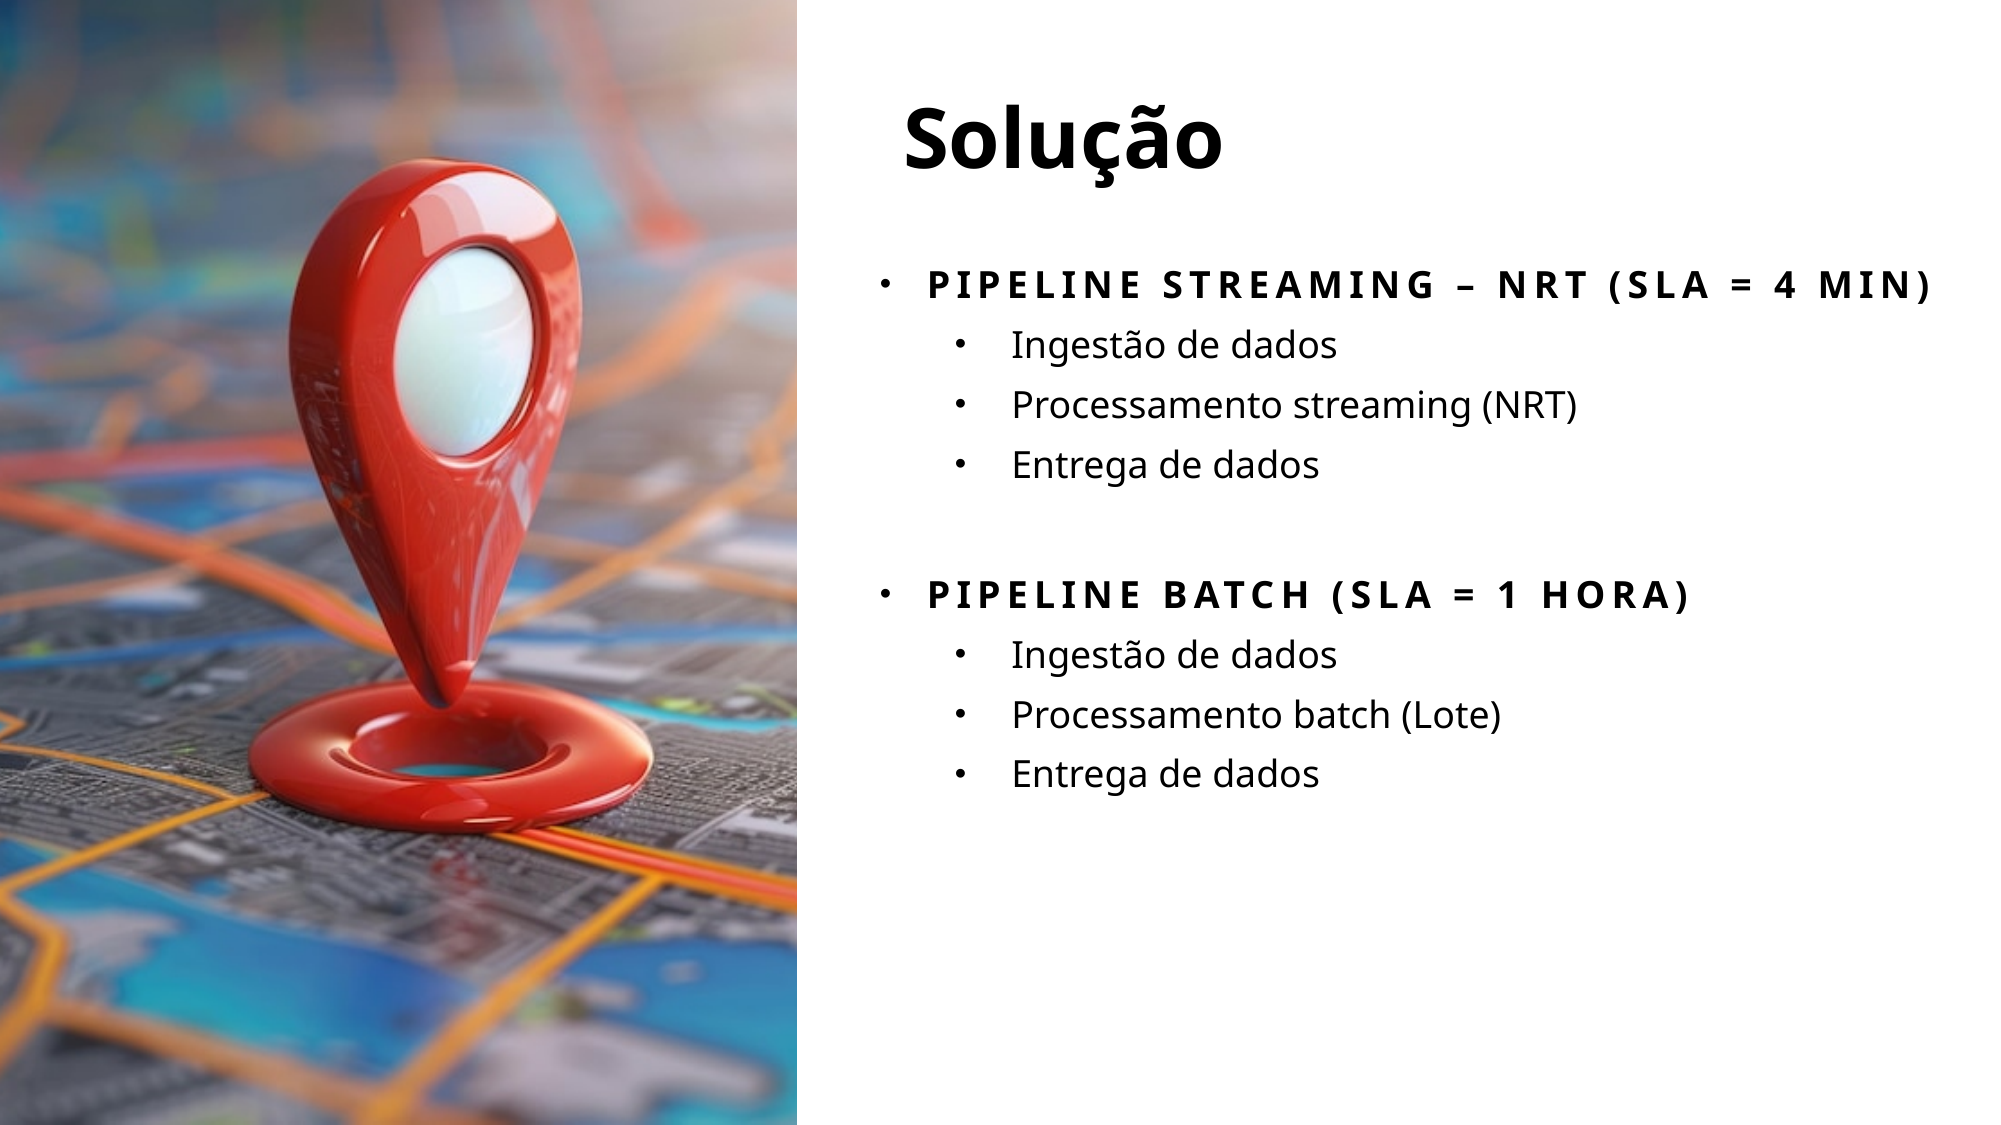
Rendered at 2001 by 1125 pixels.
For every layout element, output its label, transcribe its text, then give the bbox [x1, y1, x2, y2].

picture [0, 0, 797, 1125]
subtitle Pipeline Streaming – NRT (SLA = 4 min) Ingestão de dados Processamento streaming (NRT) Entrega de dados Pipeline Batch (SLA = 1 Hora) Ingestão de dados Processamento batch (Lote) Entrega de dados [864, 208, 1960, 874]
title Solução [888, 78, 1984, 209]
